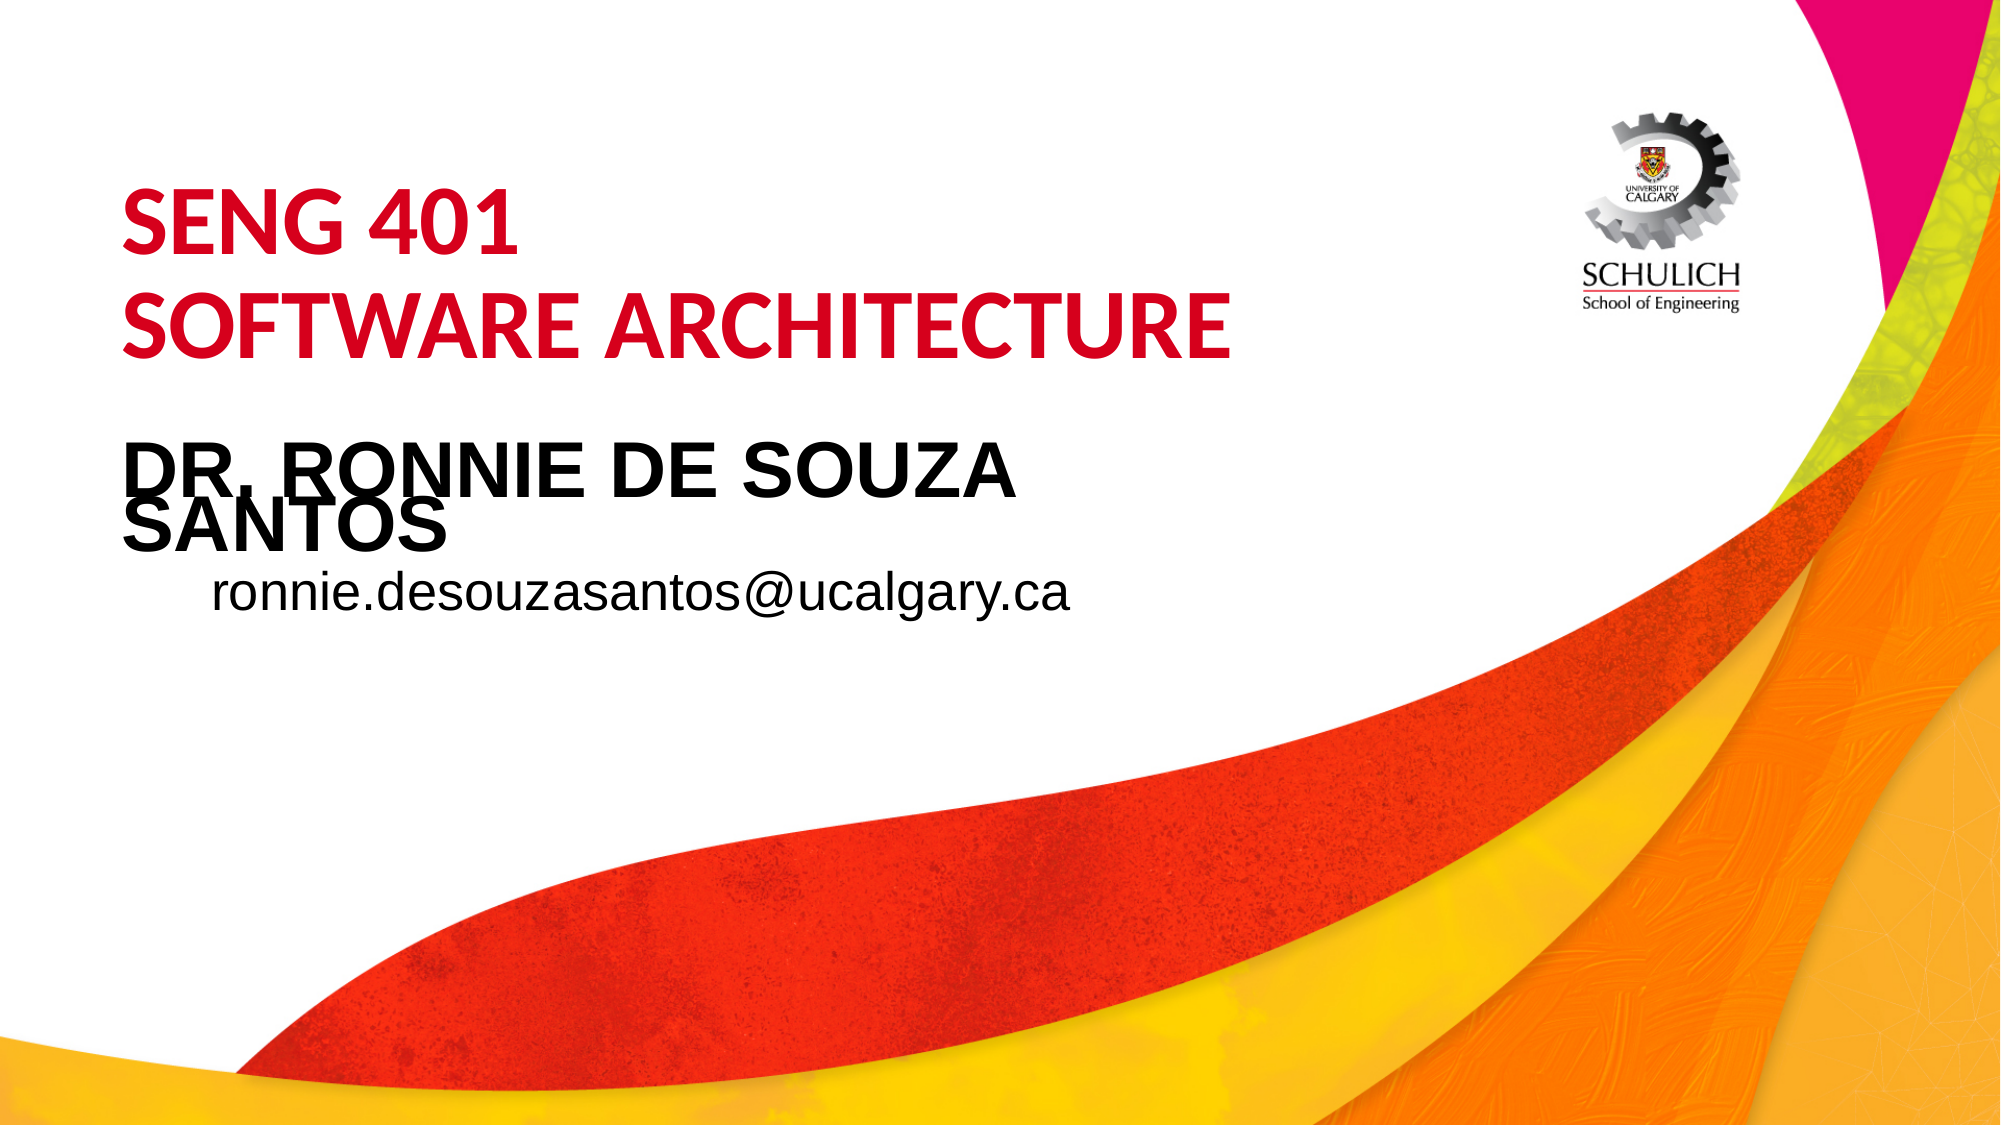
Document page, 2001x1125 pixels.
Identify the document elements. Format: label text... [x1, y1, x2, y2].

subtitle DR. RONNIE DE SOUZA SANTOS ronnie.desouzasantos@ucalgary.ca [106, 397, 1177, 572]
title SENG 401 SOFTWARE ARCHITECTURE [106, 150, 1393, 387]
picture [0, 0, 2001, 1125]
